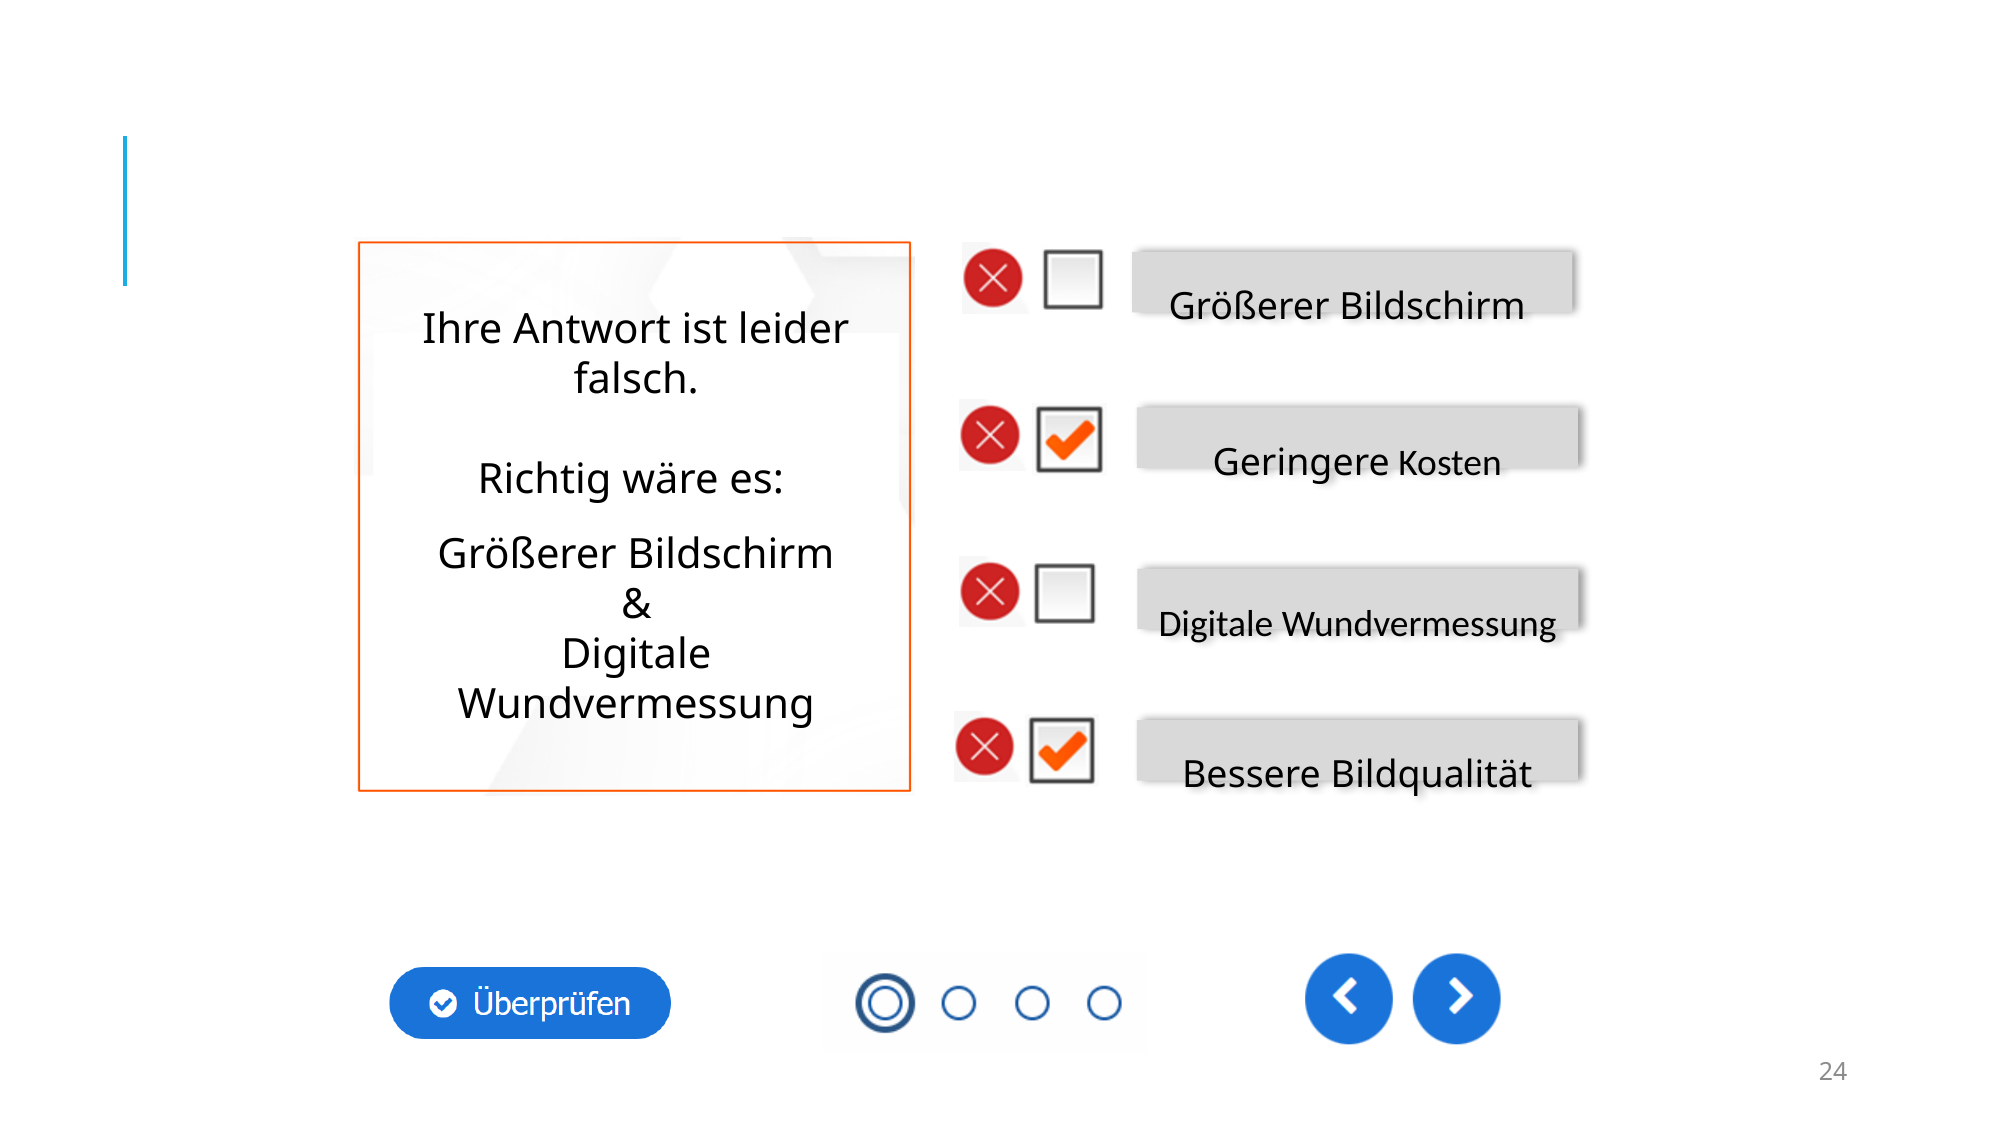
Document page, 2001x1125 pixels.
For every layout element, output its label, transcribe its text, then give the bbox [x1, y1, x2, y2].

picture [959, 399, 1027, 471]
picture [959, 555, 1027, 628]
picture [1032, 559, 1101, 628]
picture [962, 242, 1030, 314]
picture [823, 935, 1147, 1077]
text_box Digitale Wundvermessung [1135, 566, 1581, 631]
slide_number 24 [1411, 1042, 1863, 1104]
picture [1024, 714, 1100, 787]
text_box Geringere Kosten [1135, 405, 1580, 470]
picture [1032, 403, 1107, 476]
text_box Größerer Bildschirm [1130, 250, 1574, 314]
picture [1294, 941, 1512, 1057]
picture [1041, 245, 1109, 314]
picture [354, 237, 916, 796]
picture [954, 710, 1022, 783]
picture [386, 963, 674, 1043]
text_box Bessere Bildqualität [1135, 718, 1580, 783]
